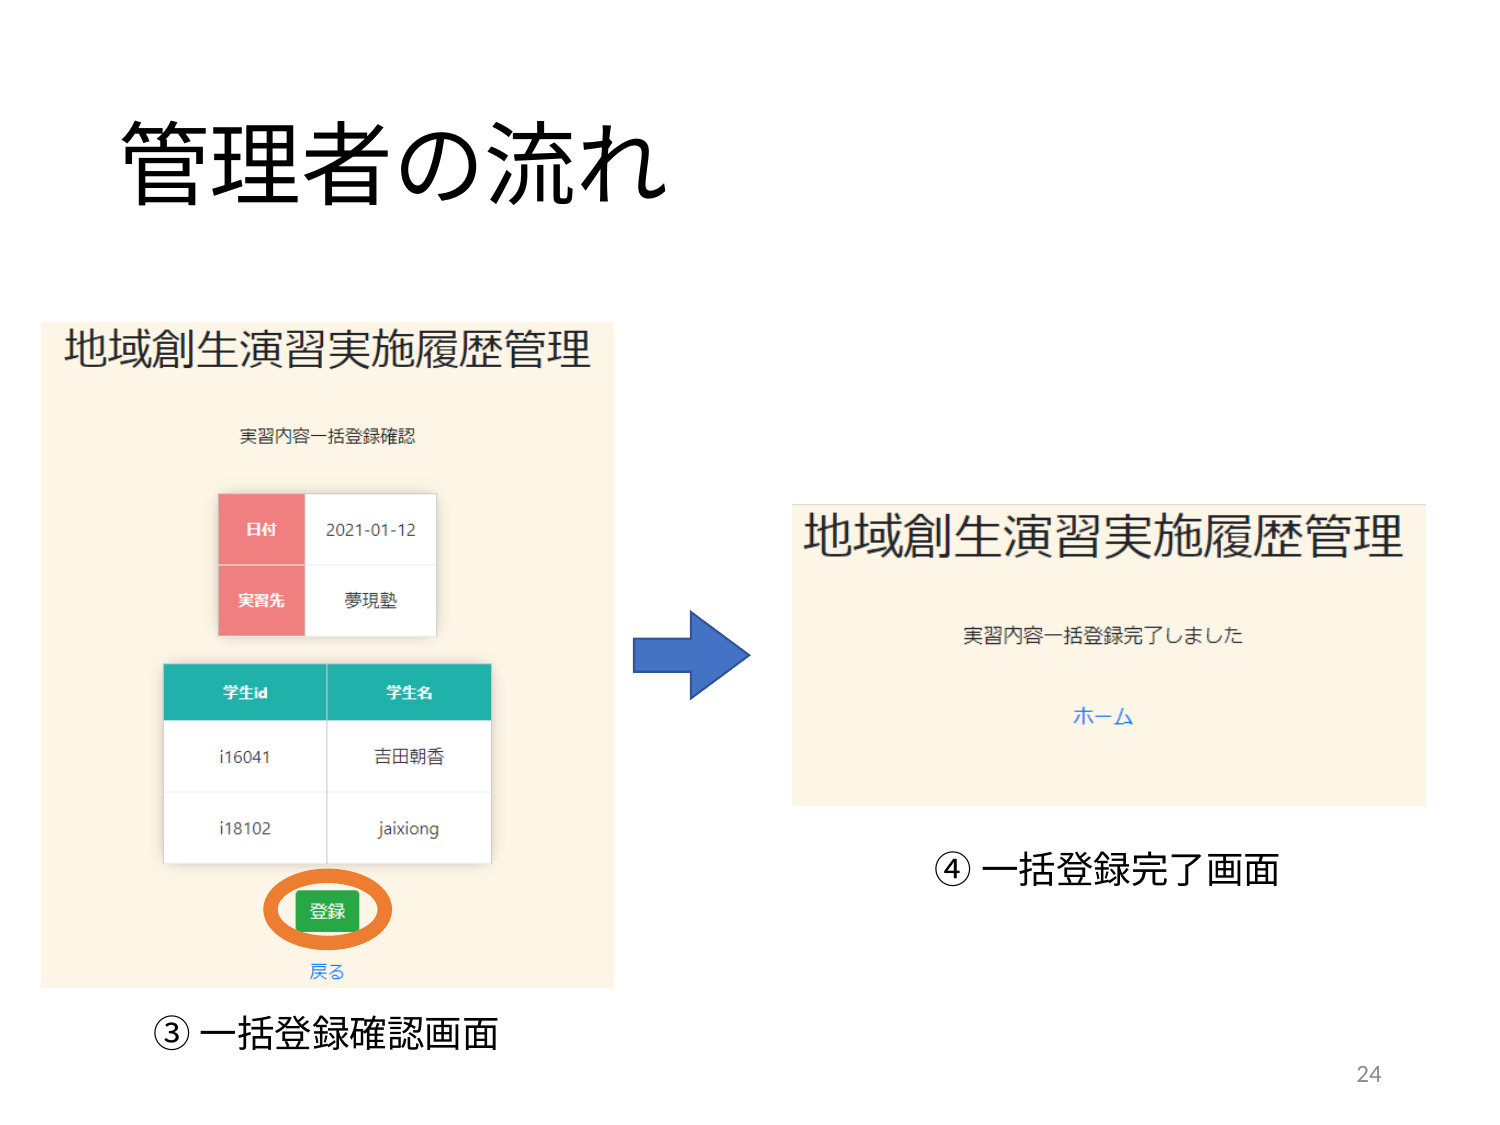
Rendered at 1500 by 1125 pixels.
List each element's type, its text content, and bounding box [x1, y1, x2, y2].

text_box ③一括登録確認画面 [138, 1002, 517, 1063]
text_box [632, 609, 751, 701]
text_box ④一括登録完了画面 [919, 838, 1299, 899]
picture [41, 322, 614, 988]
title 管理者の流れ [103, 59, 1397, 278]
slide_number 24 [1059, 1042, 1397, 1103]
picture [792, 504, 1426, 806]
